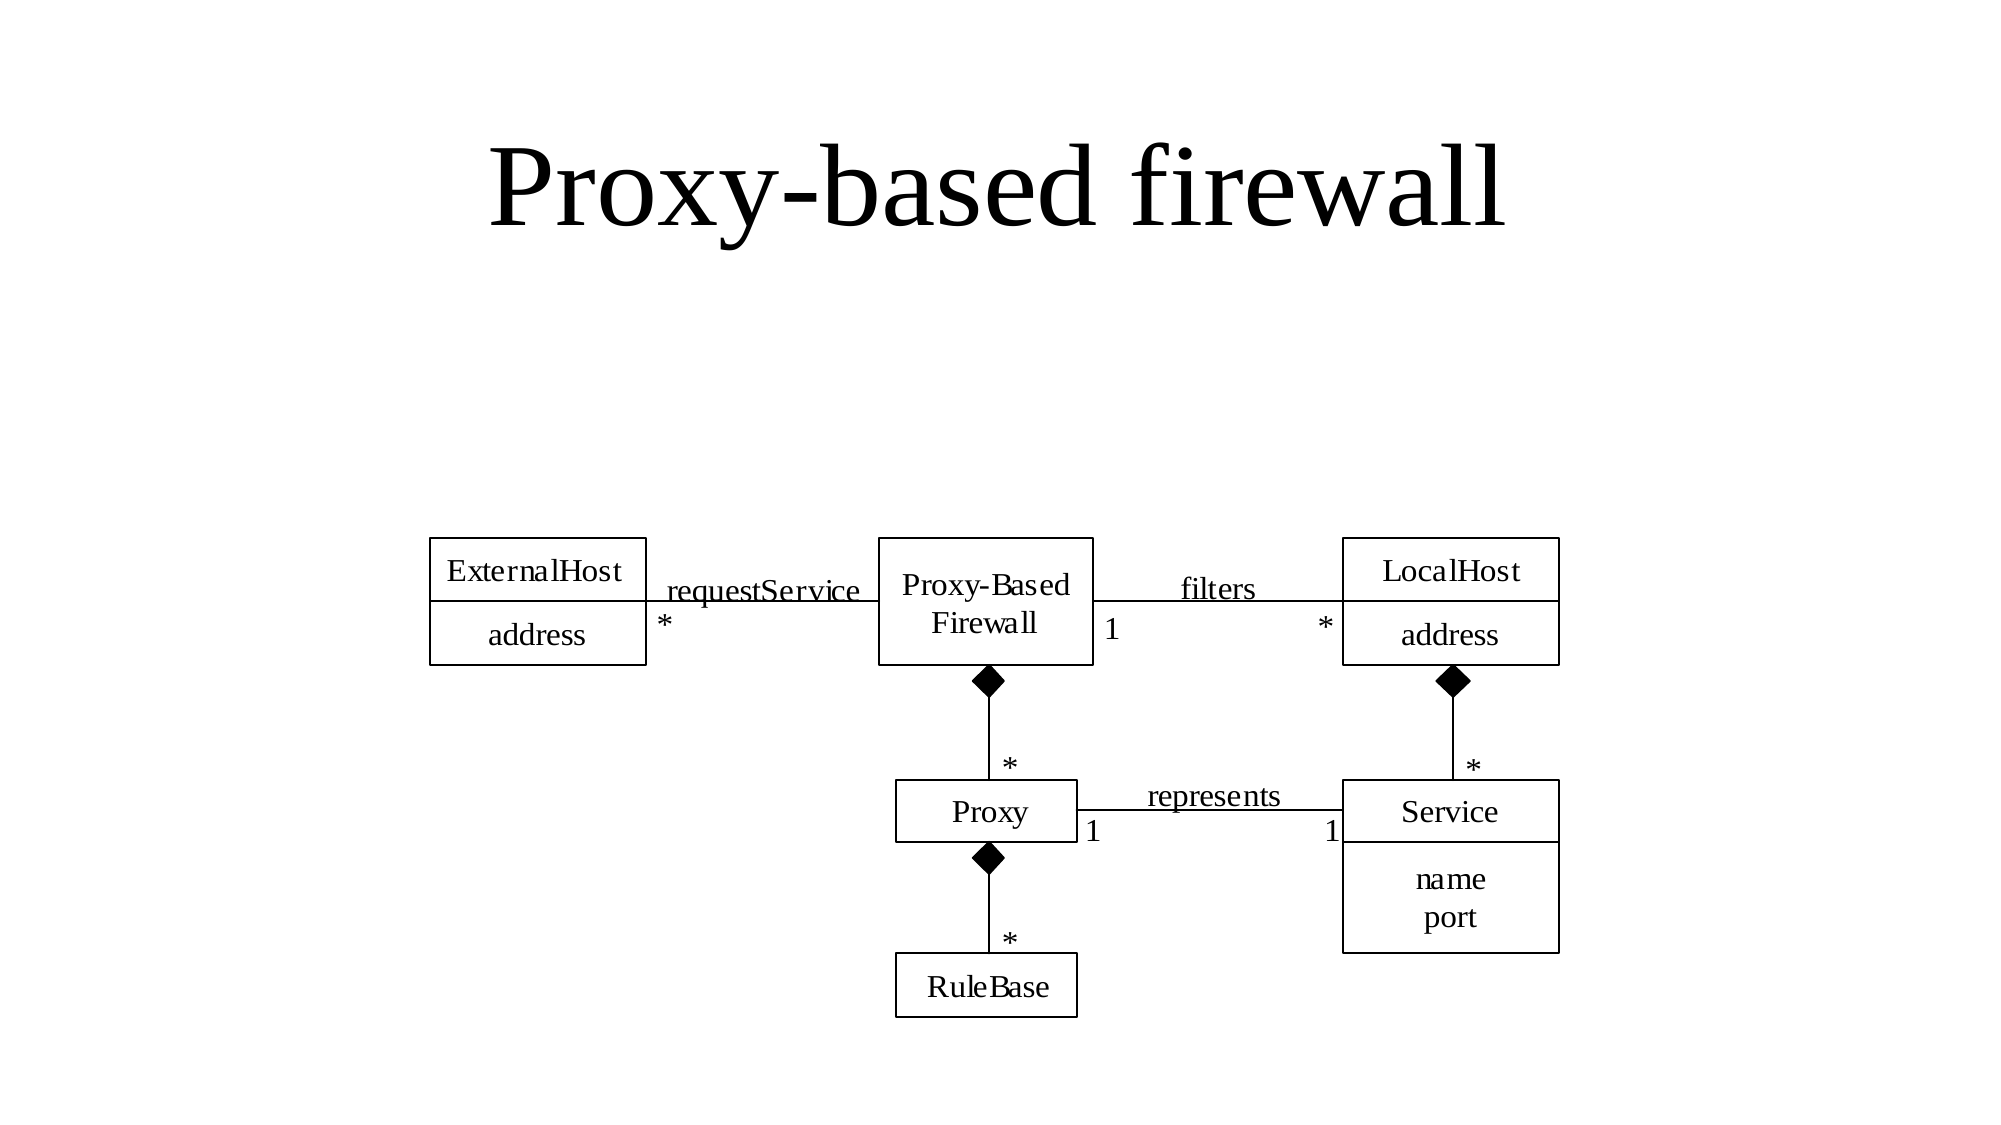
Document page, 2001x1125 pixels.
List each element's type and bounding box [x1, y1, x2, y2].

picture [148, 62, 1852, 1025]
